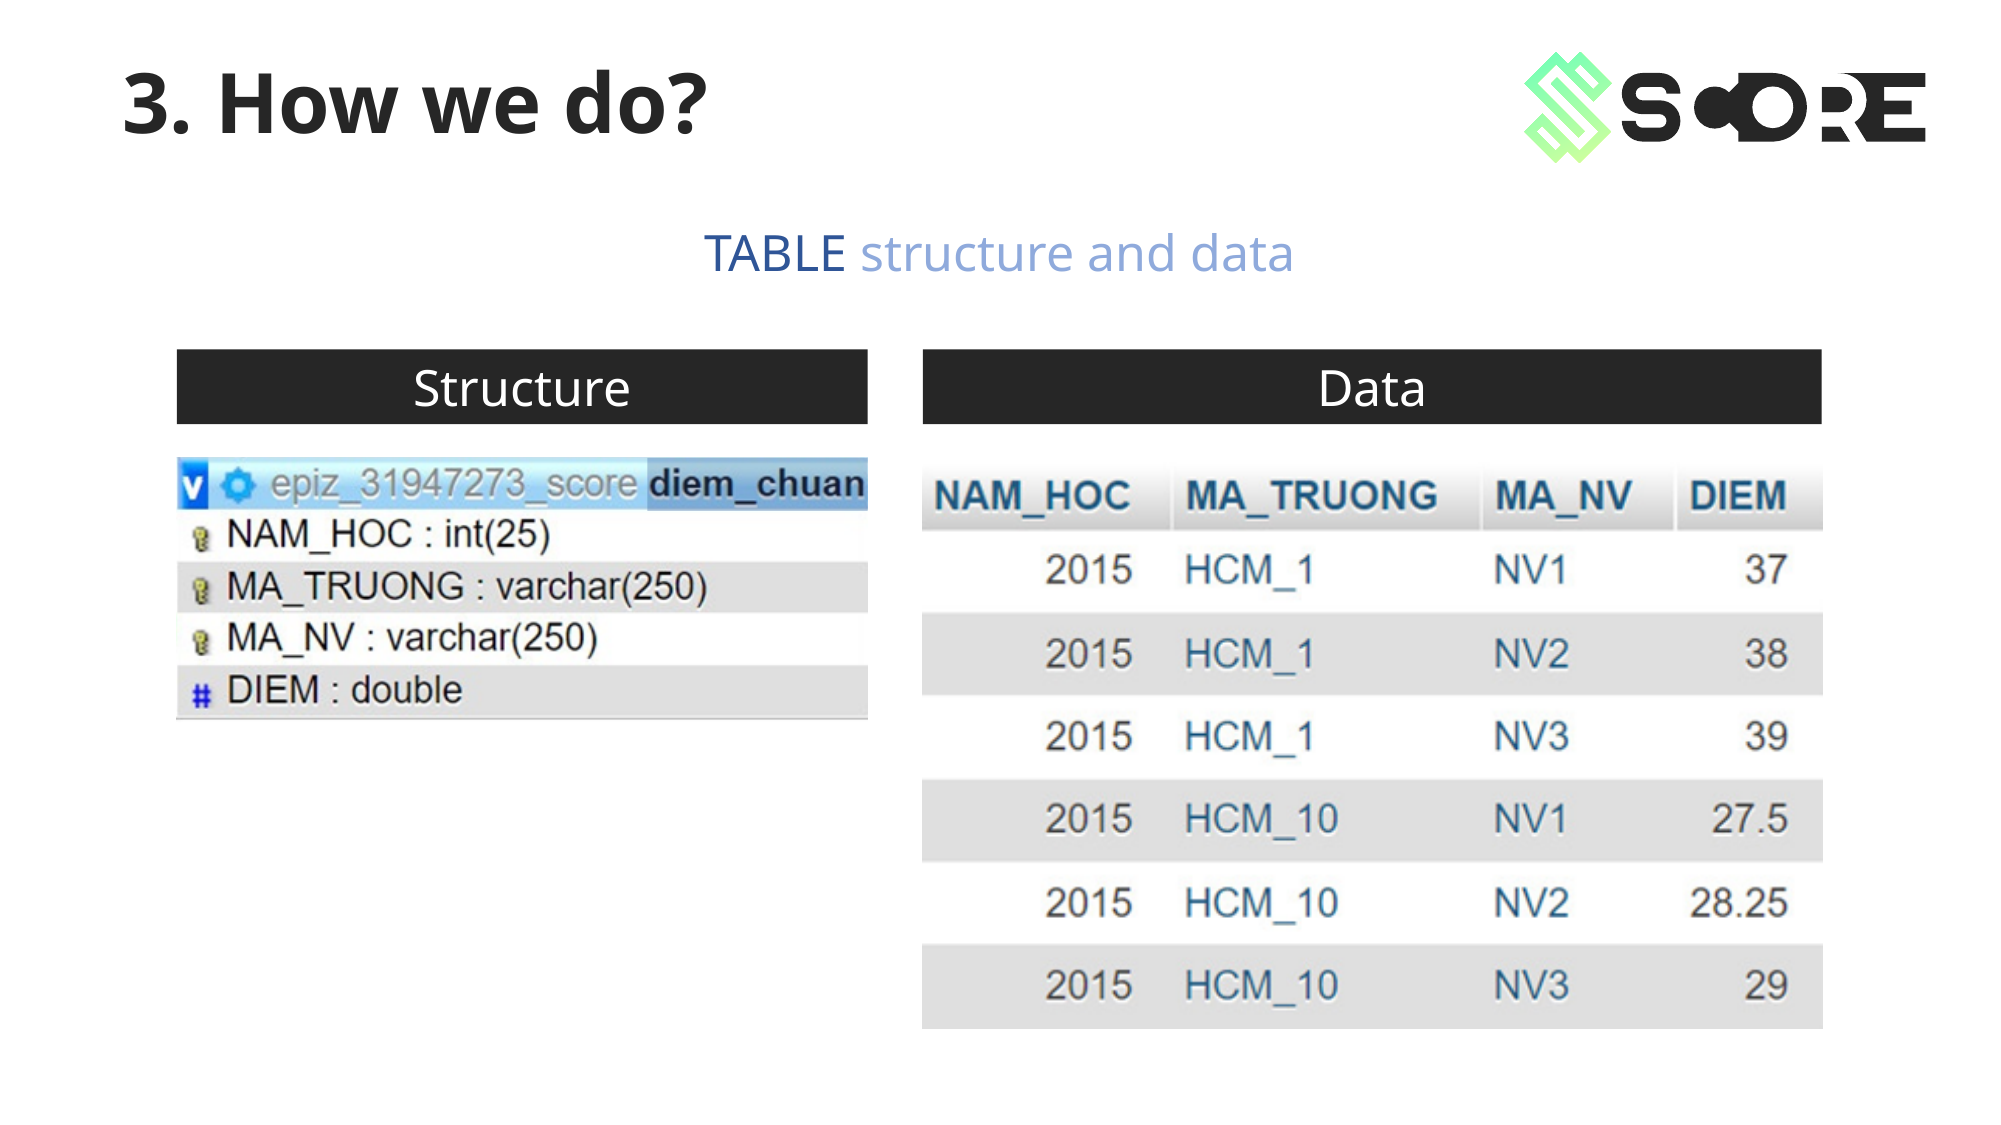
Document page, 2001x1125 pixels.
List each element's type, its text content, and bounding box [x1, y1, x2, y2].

picture [922, 457, 1823, 1029]
text_box [1806, 71, 1865, 143]
text_box [1693, 85, 1737, 130]
text_box [1523, 50, 1613, 139]
text_box Data [922, 349, 1822, 425]
text_box [1837, 72, 1927, 143]
text_box TABLE structure and data [614, 213, 1386, 289]
text_box [1729, 71, 1806, 143]
text_box Structure [176, 349, 868, 425]
picture [176, 457, 868, 723]
text_box [1823, 128, 1849, 143]
text_box 3. How we do? [107, 43, 723, 158]
text_box [1823, 88, 1851, 111]
text_box [1751, 85, 1795, 130]
text_box [1522, 76, 1613, 165]
text_box [1620, 71, 1682, 143]
